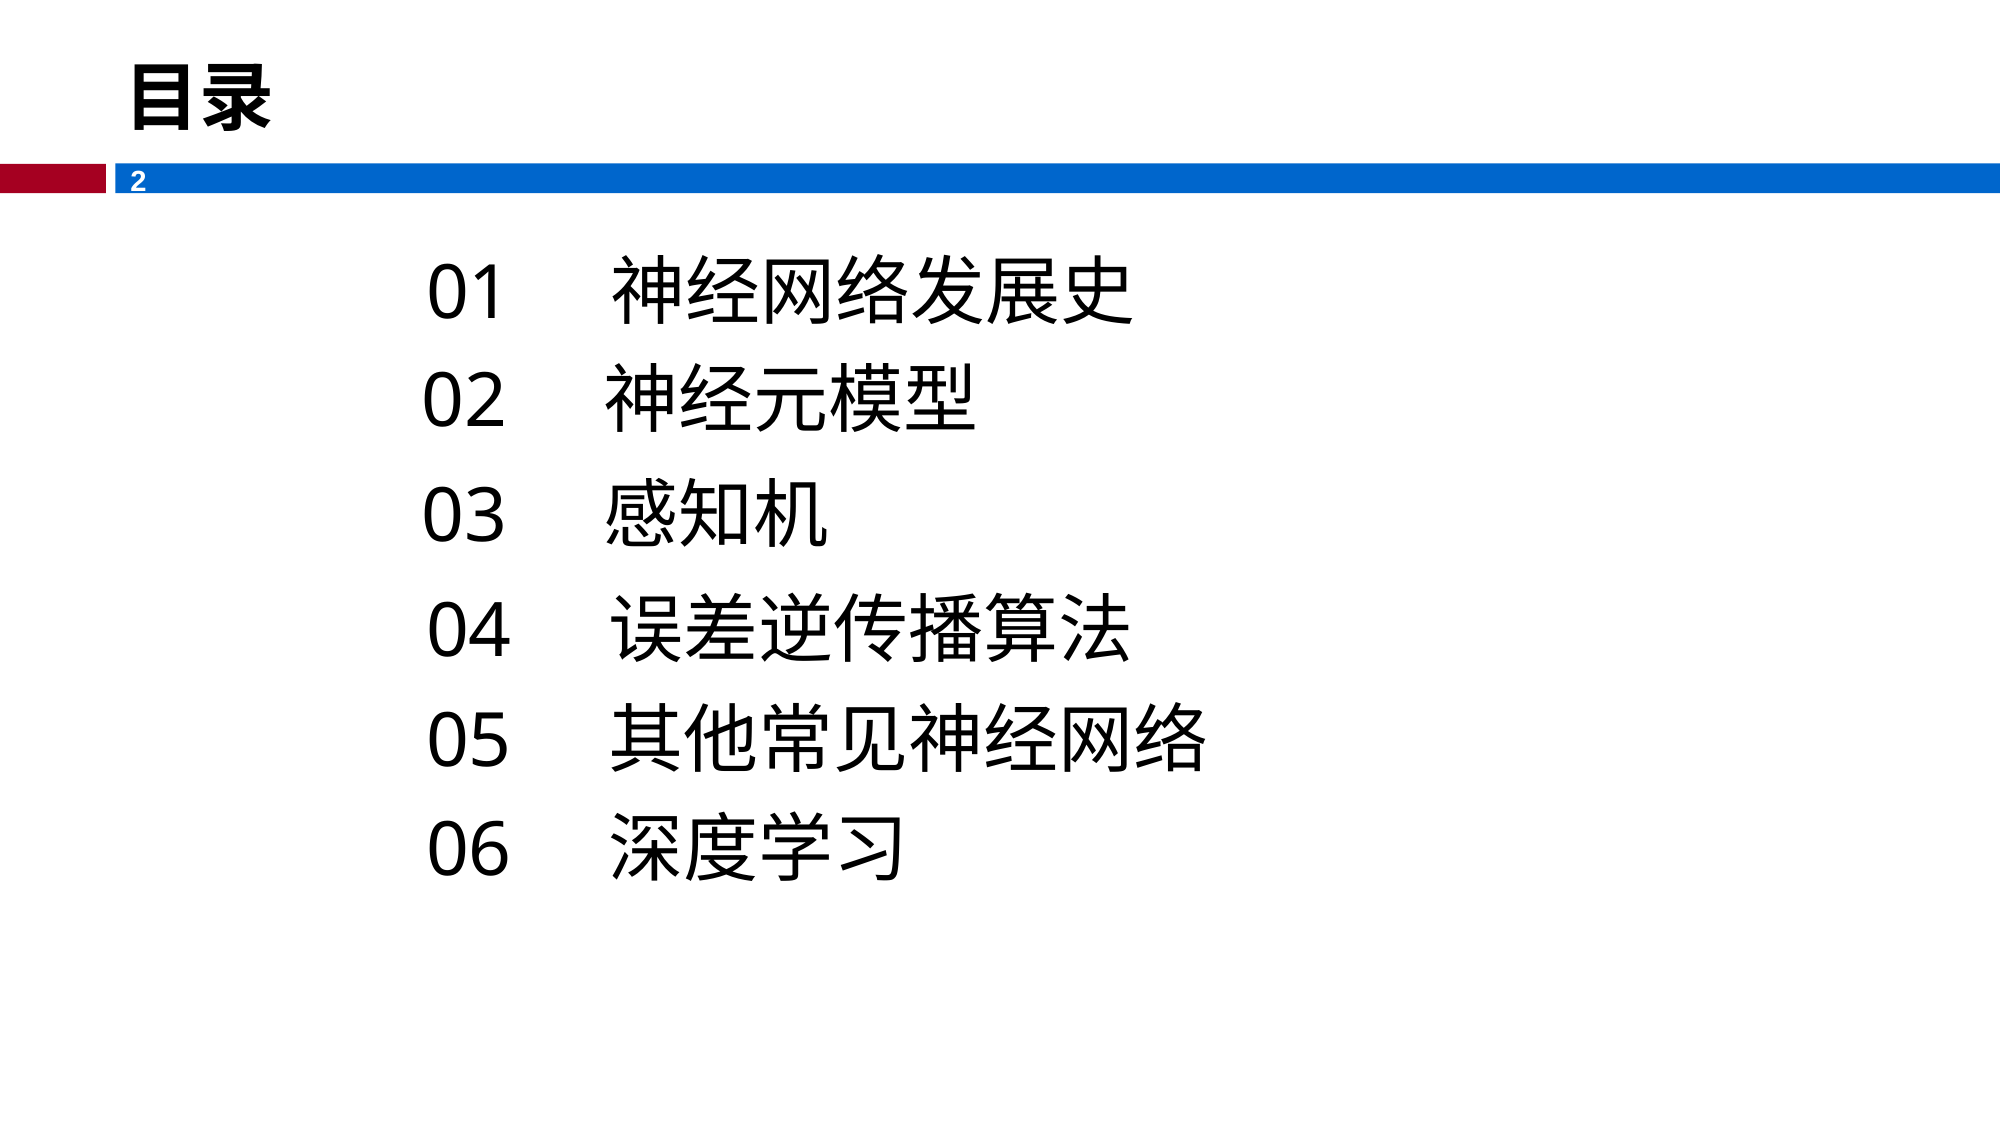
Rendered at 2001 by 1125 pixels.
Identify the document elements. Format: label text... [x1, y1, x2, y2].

title 目录 [109, 38, 2000, 150]
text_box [421, 236, 1460, 891]
